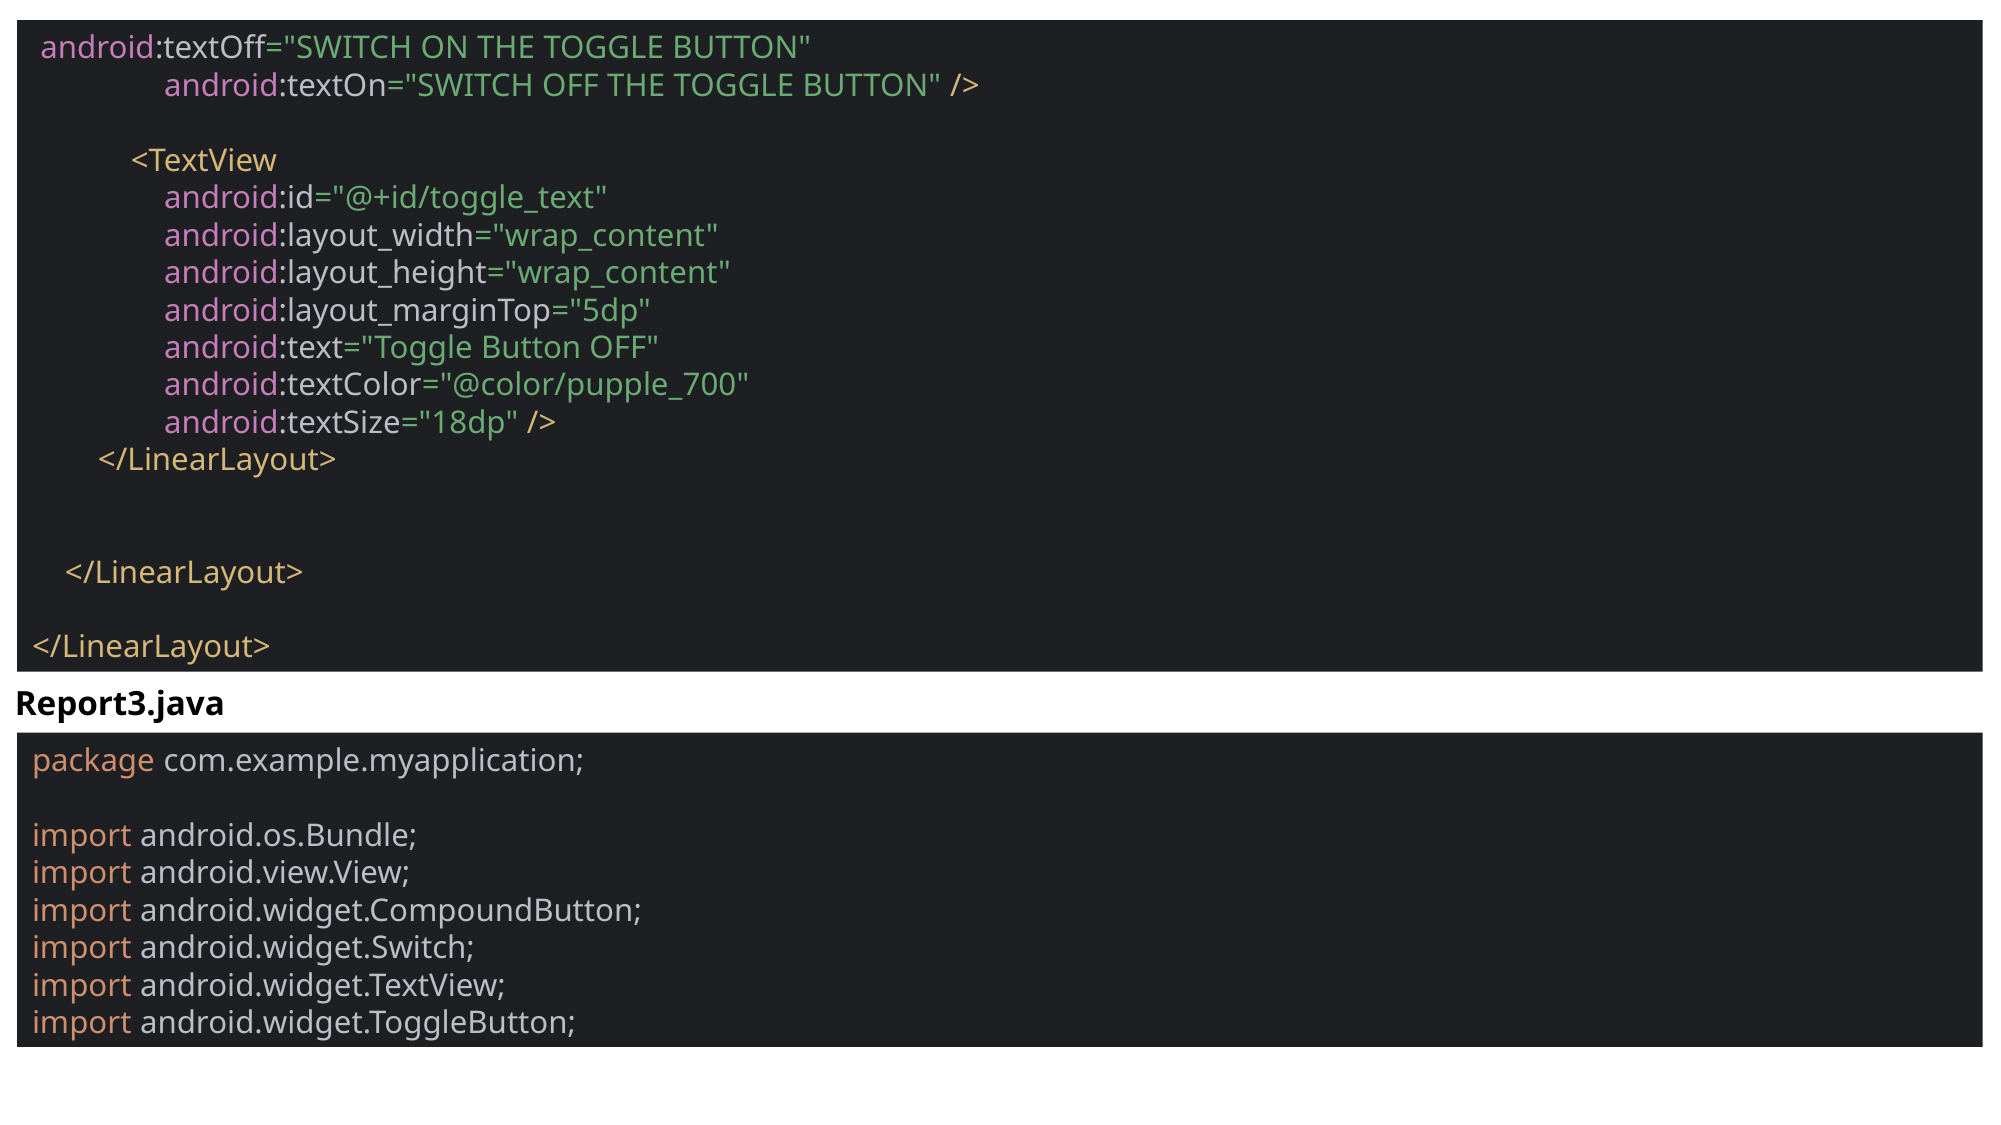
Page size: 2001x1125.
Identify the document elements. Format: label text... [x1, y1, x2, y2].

text_box android:textOff="SWITCH ON THE TOGGLE BUTTON" android:textOn="SWITCH OFF THE TOGGLE BUTTON" /> <TextView android:id="@+id/toggle_text" android:layout_width="wrap_content" android:layout_height="wrap_content" android:layout_marginTop="5dp" android:text="Toggle Button OFF" android:textColor="@color/pupple_700" android:textSize="18dp" /> </LinearLayout> </LinearLayout> </LinearLayout> [17, 20, 1983, 672]
text_box Report3.java [0, 675, 643, 730]
text_box package com.example.myapplication; import android.os.Bundle; import android.view.View; import android.widget.CompoundButton; import android.widget.Switch; import android.widget.TextView; import android.widget.ToggleButton; [17, 732, 1983, 1047]
